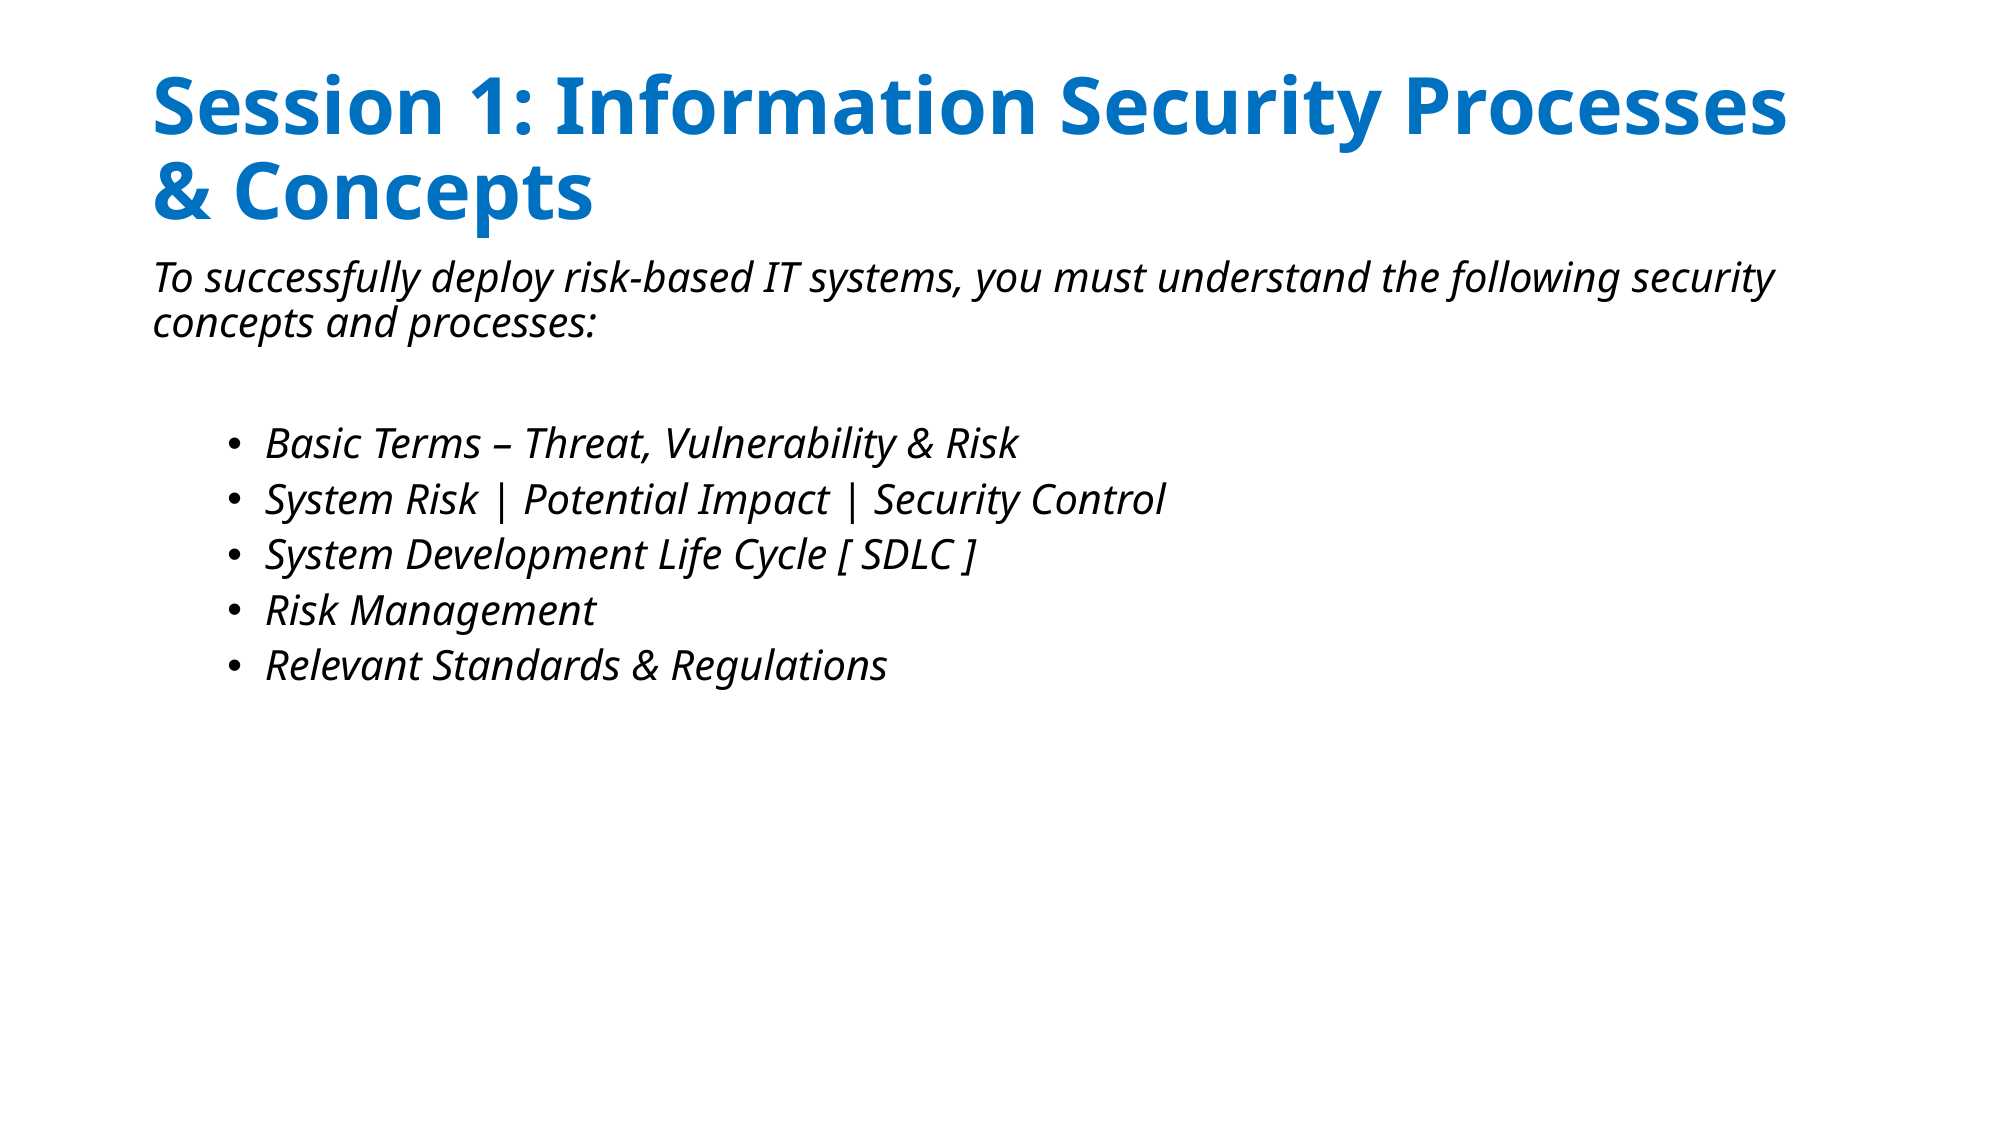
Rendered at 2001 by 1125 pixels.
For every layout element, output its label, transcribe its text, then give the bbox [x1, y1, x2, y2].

list To successfully deploy risk-based IT systems, you must understand the following security concepts and processes: Basic Terms – Threat, Vulnerability & Risk System Risk | Potential Impact | Security Control System Development Life Cycle [ SDLC ] Risk Management Relevant Standards & Regulations [137, 249, 1863, 1019]
title Session 1: Information Security Processes & Concepts [137, 42, 1863, 249]
